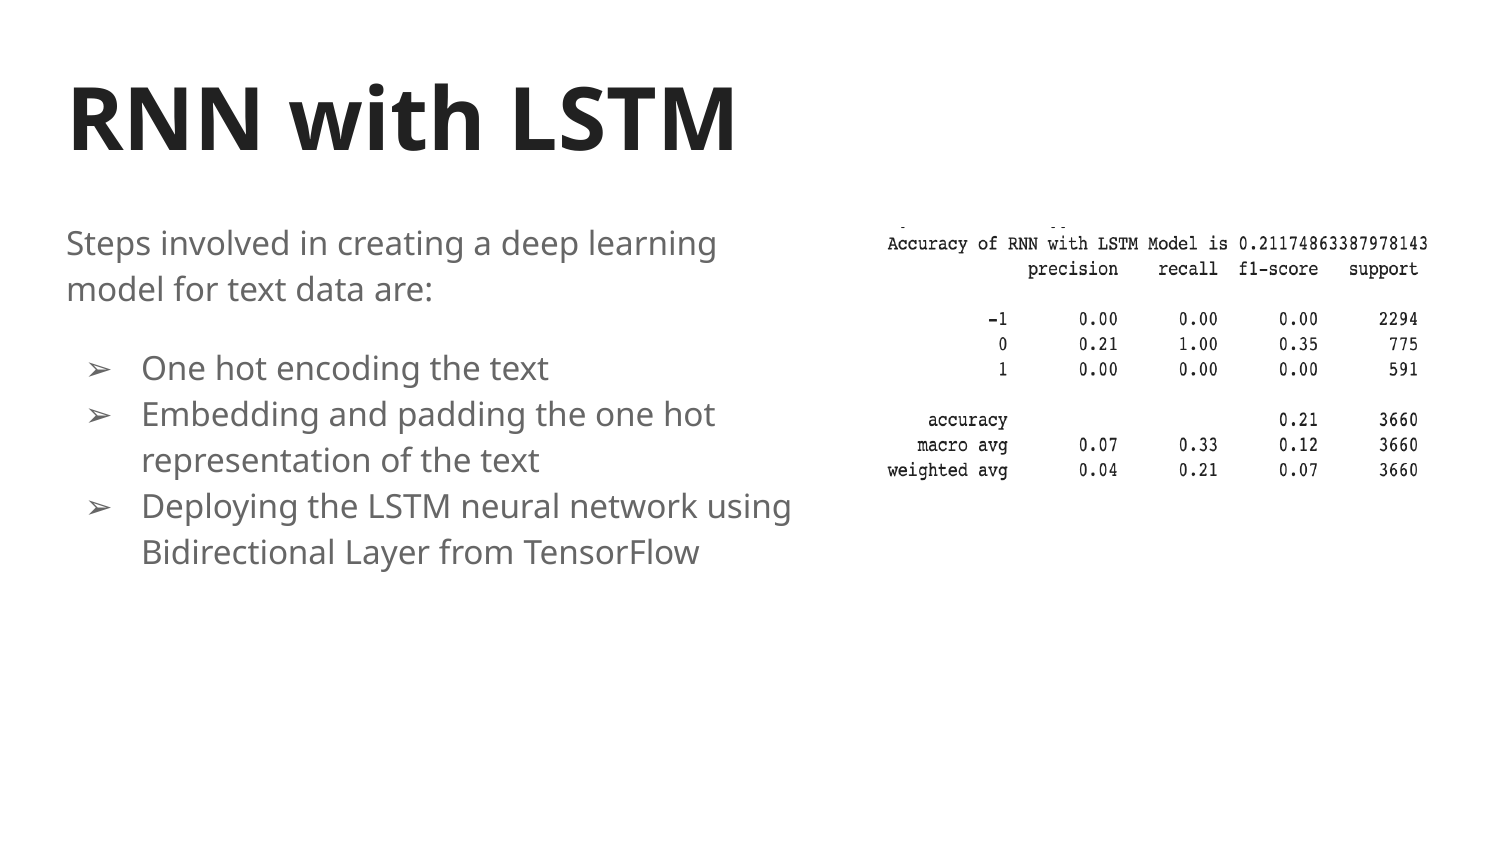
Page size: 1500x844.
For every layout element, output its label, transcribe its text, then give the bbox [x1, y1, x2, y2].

list Steps involved in creating a deep learning model for text data are: One hot encoding the text Embedding and padding the one hot representation of the text Deploying the LSTM neural network using Bidirectional Layer from TensorFlow [51, 201, 813, 651]
title RNN with LSTM [51, 48, 1449, 180]
picture [878, 227, 1450, 493]
